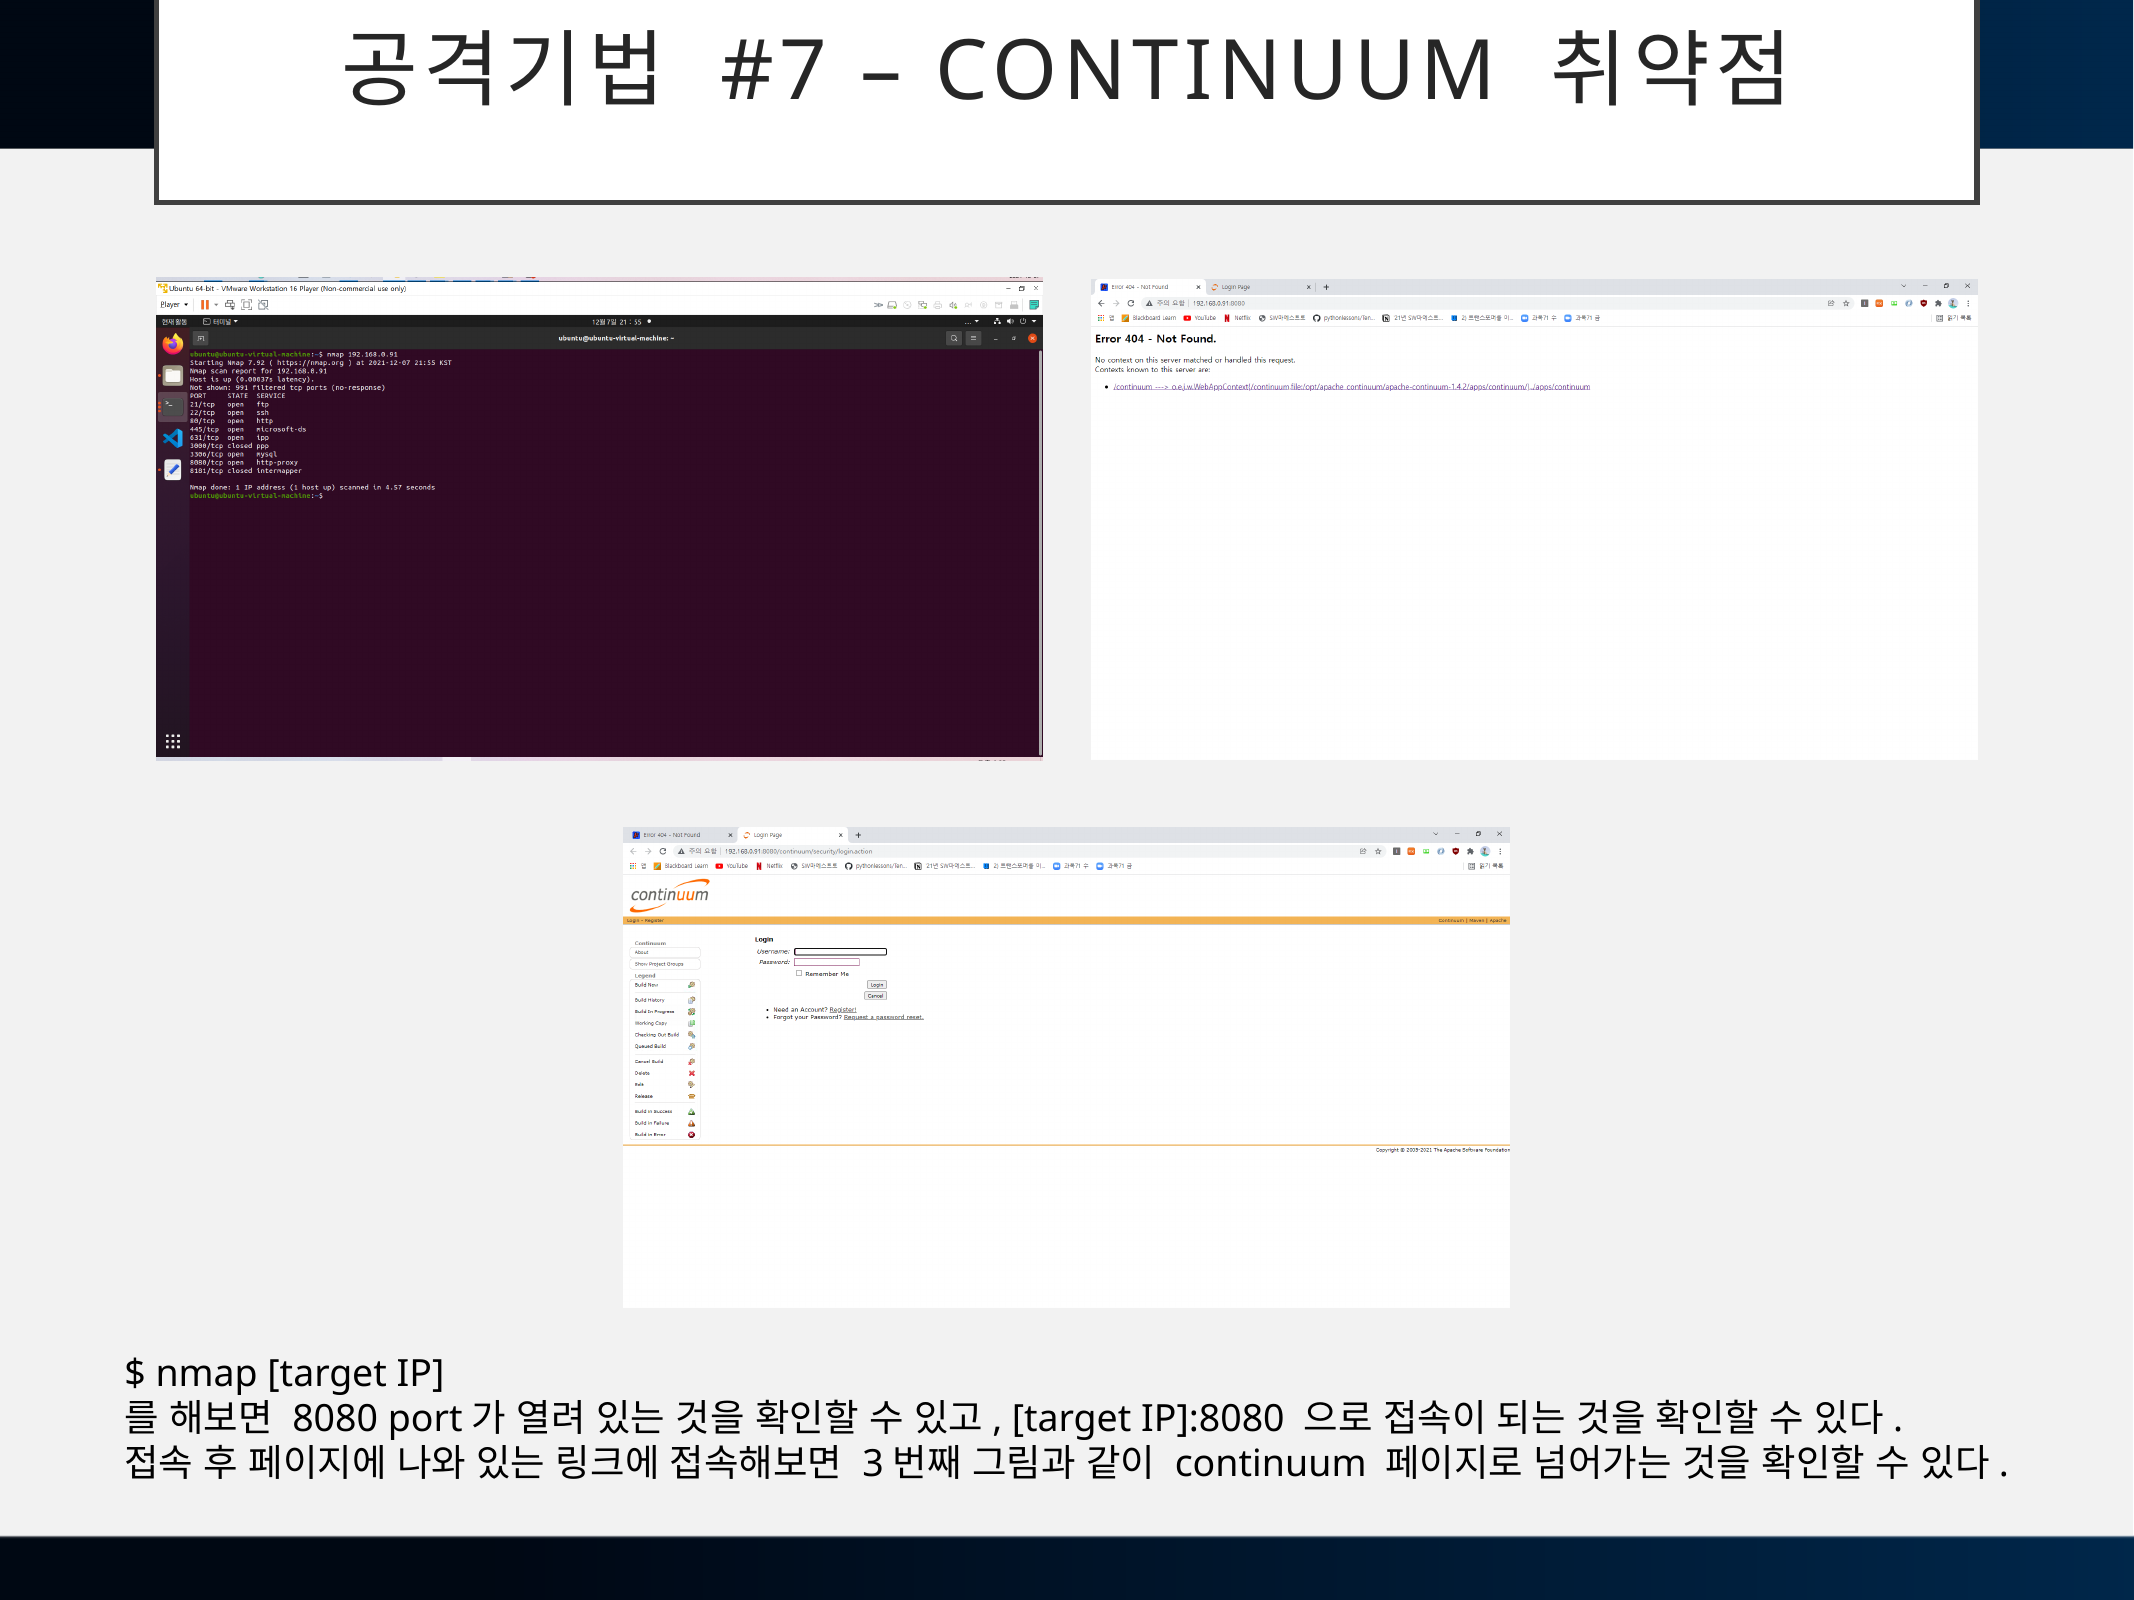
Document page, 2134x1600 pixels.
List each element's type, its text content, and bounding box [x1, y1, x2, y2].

picture [156, 277, 1043, 761]
text_box $ nmap [target IP] 를 해보면 8080 port가 열려 있는 것을 확인할 수 있고, [target IP]:8080 으로 접속이 되는 것을 확인할 수 있다. 접속 후 페이지에 나와 있는 링크에 접속해보면 3번째 그림과 같이 continuum 페이지로 넘어가는 것을 확인할 수 있다. [109, 1342, 2024, 1492]
picture [1091, 279, 1978, 760]
text_box [1980, 0, 2134, 149]
text_box [0, 1535, 2134, 1600]
title 공격기법 #7 – continuum 취약점 [154, 0, 1980, 205]
picture [623, 827, 1510, 1308]
text_box [0, 0, 154, 149]
